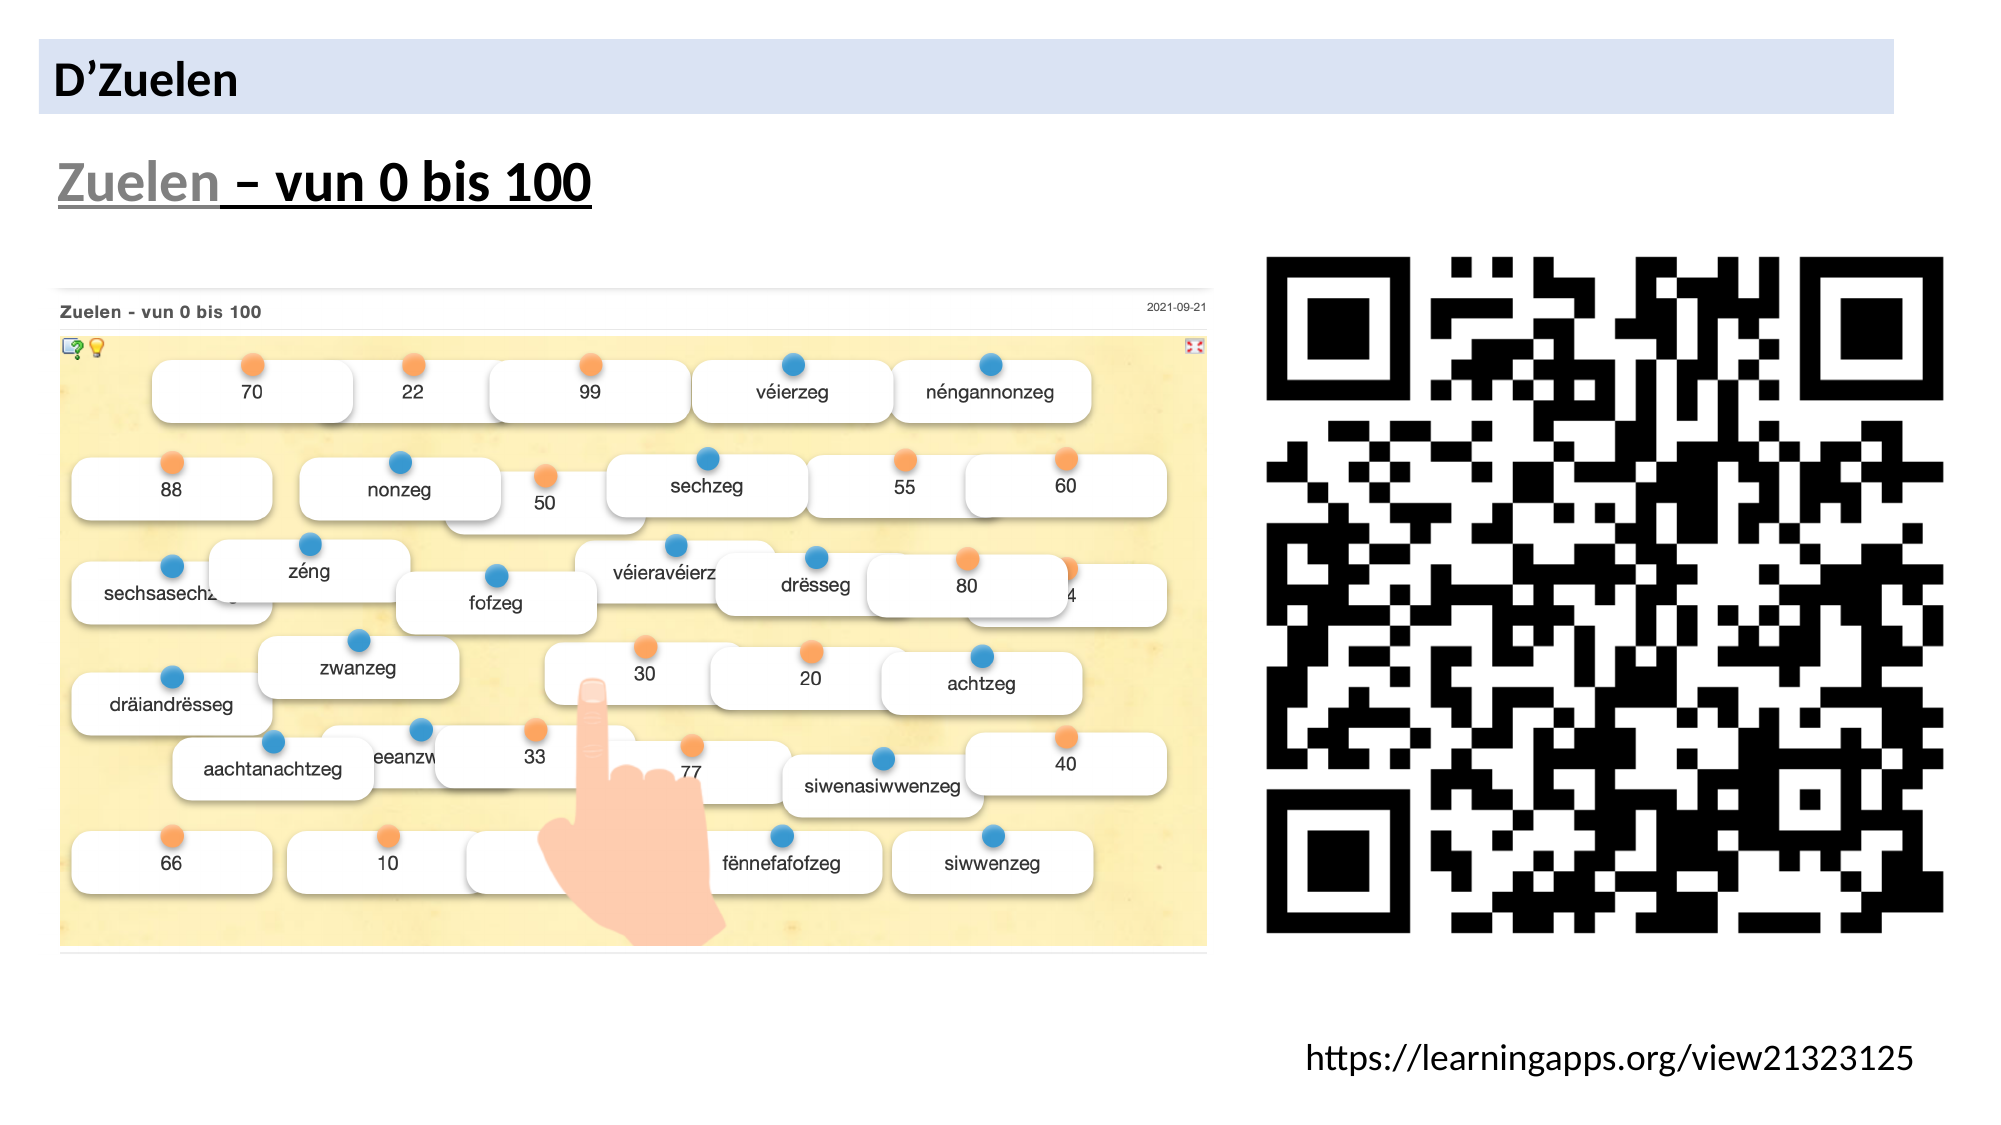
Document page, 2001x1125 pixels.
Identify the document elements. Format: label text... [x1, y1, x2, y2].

text_box D’Zuelen [38, 39, 1894, 114]
picture [1241, 237, 1962, 955]
text_box https://learningapps.org/view21323125 [1290, 1025, 2000, 1085]
text_box Zuelen – vun 0 bis 100 [42, 135, 608, 221]
picture [38, 288, 1214, 955]
